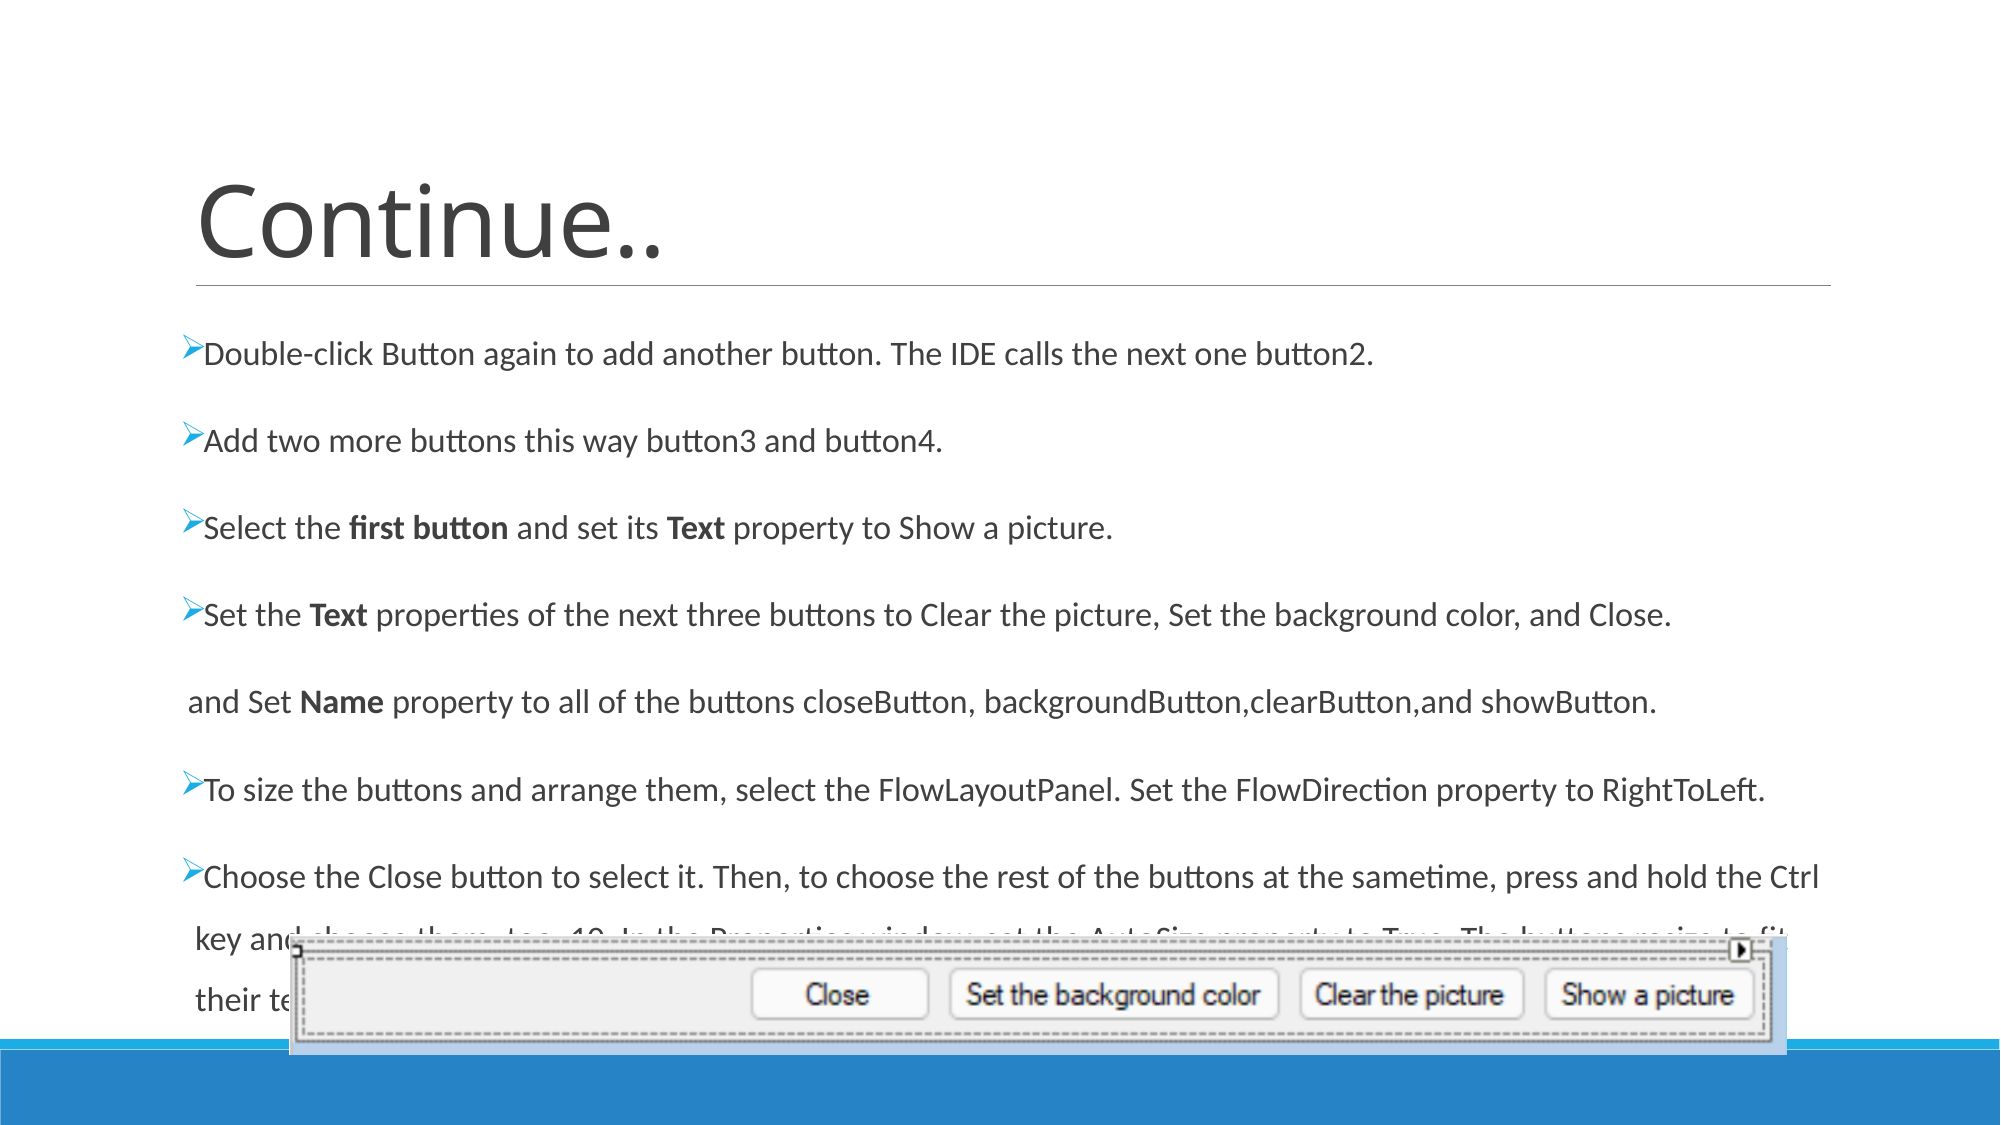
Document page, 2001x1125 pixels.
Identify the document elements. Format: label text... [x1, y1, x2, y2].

picture [288, 933, 1788, 1055]
list Double-click Button again to add another button. The IDE calls the next one button2. Add two more buttons this way button3 and button4. Select the first button and set its Text property to Show a picture. Set the Text properties of the next three buttons to Clear the picture, Set the background color, and Close. and Set Name property to all of the buttons closeButton, backgroundButton,clearButton,and showButton. To size the buttons and arrange them, select the FlowLayoutPanel. Set the FlowDirection property to RightToLeft. Choose the Close button to select it. Then, to choose the rest of the buttons at the sametime, press and hold the Ctrl key and choose them, too. 10. In the Properties window, set the AutoSize property to True. The buttons resize to fit their text. [180, 302, 1830, 1034]
title Continue.. [180, 47, 1830, 285]
